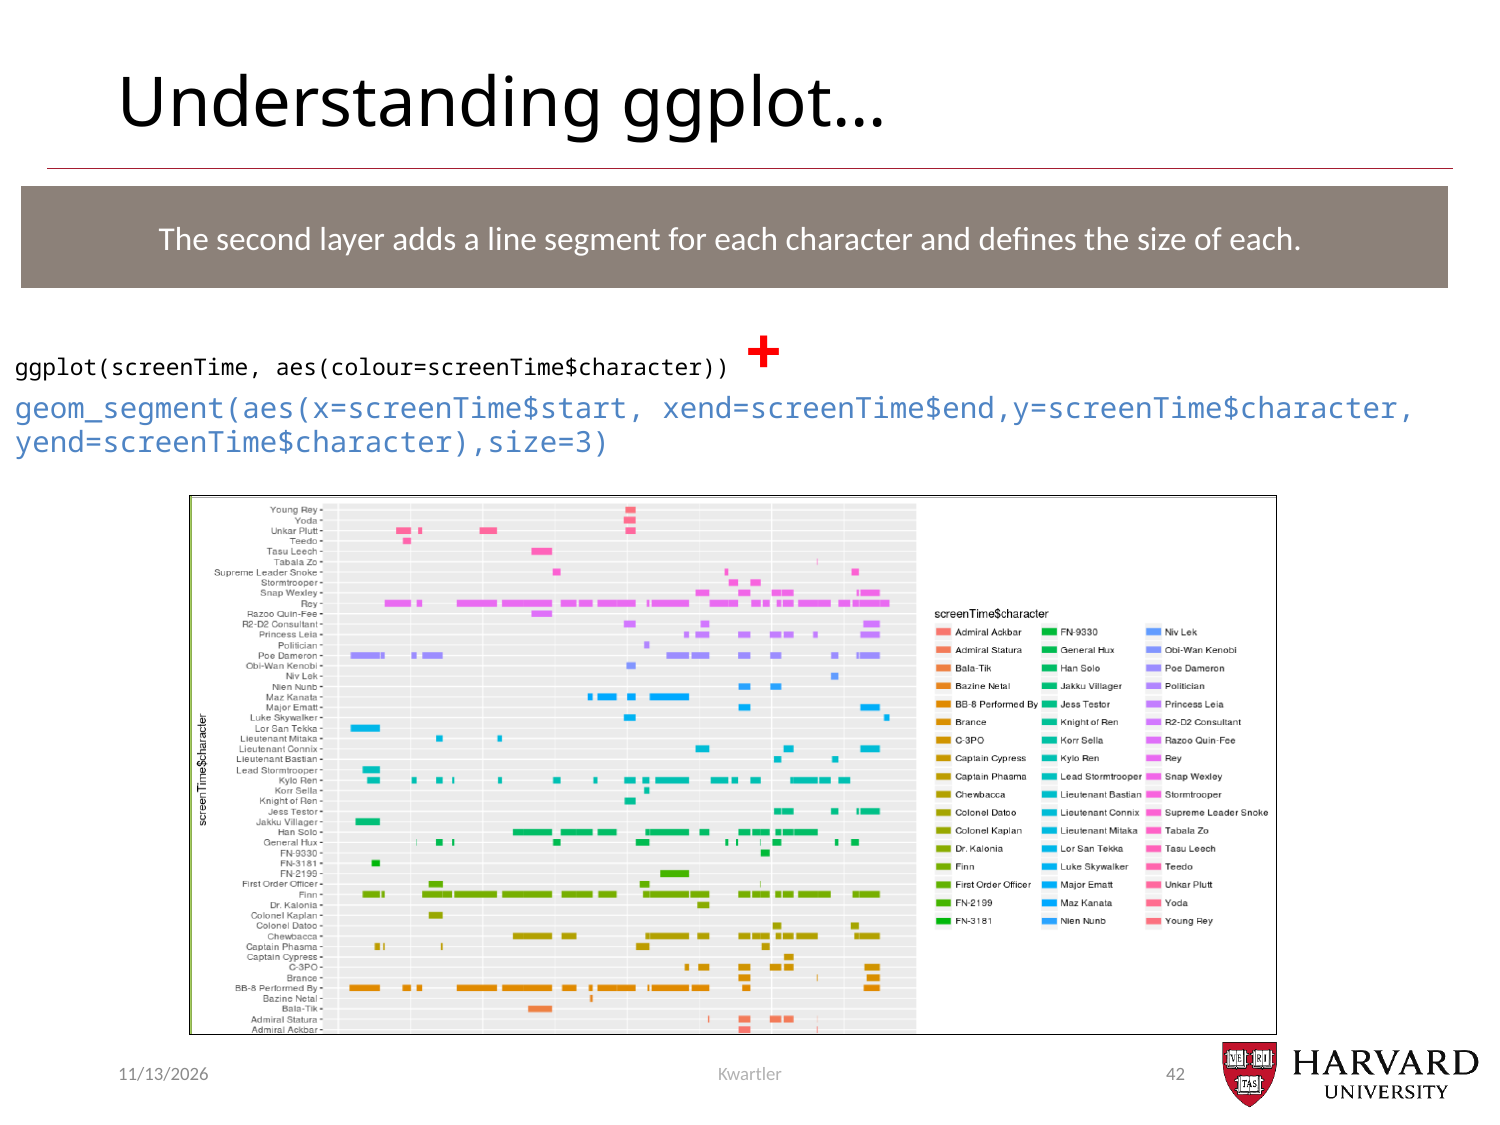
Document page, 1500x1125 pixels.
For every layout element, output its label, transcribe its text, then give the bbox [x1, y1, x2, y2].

slide_number 42 [1059, 1042, 1200, 1103]
picture [189, 495, 1500, 1125]
text_box The second layer adds a line segment for each character and defines the size of each. [21, 186, 1448, 288]
text_box ggplot(screenTime, aes(colour=screenTime$character)) + geom_segment(aes(x=screenTime$start, xend=screenTime$end,y=screenTime$character, yend=screenTime$character),size=3) [0, 301, 1500, 467]
footer Kwartler [496, 1042, 1004, 1103]
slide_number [103, 1042, 441, 1103]
title Understanding ggplot… [103, 59, 1397, 157]
